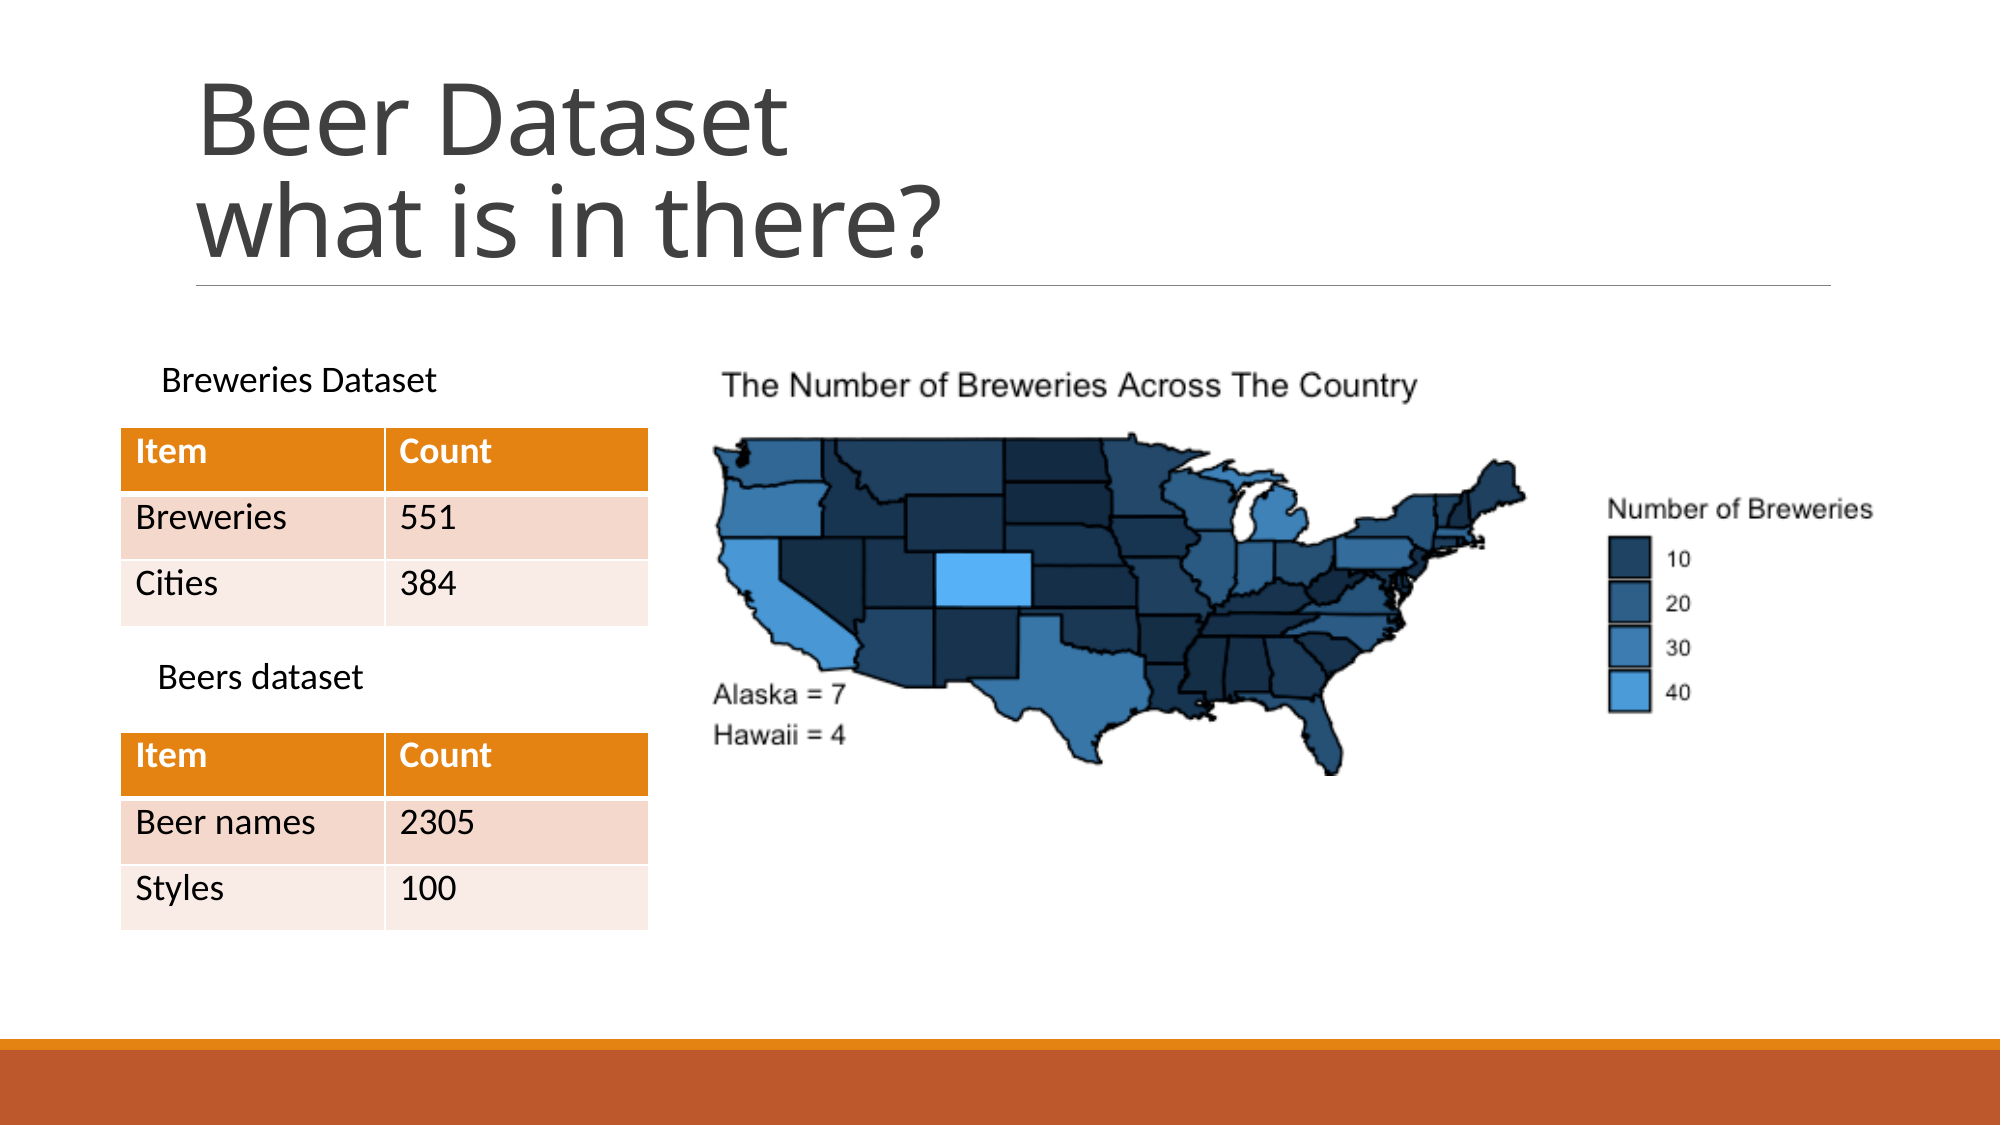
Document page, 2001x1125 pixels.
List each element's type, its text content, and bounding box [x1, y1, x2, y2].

table_cell Beer names [121, 801, 384, 864]
text_box Beers dataset [142, 644, 380, 705]
table_cell Breweries [121, 497, 384, 559]
table_cell 551 [386, 497, 648, 559]
table_cell Styles [121, 866, 384, 930]
table_cell 384 [386, 561, 648, 626]
table_header Item [121, 733, 384, 796]
table_cell 2305 [386, 801, 648, 864]
title Beer Dataset what is in there? [180, 47, 1830, 285]
table_header Count [386, 428, 648, 491]
table_cell Cities [121, 561, 384, 626]
picture [682, 347, 1886, 777]
table_cell 100 [386, 866, 648, 930]
table_header Count [386, 733, 648, 796]
text_box Breweries Dataset [146, 347, 453, 408]
table_header Item [121, 428, 384, 491]
